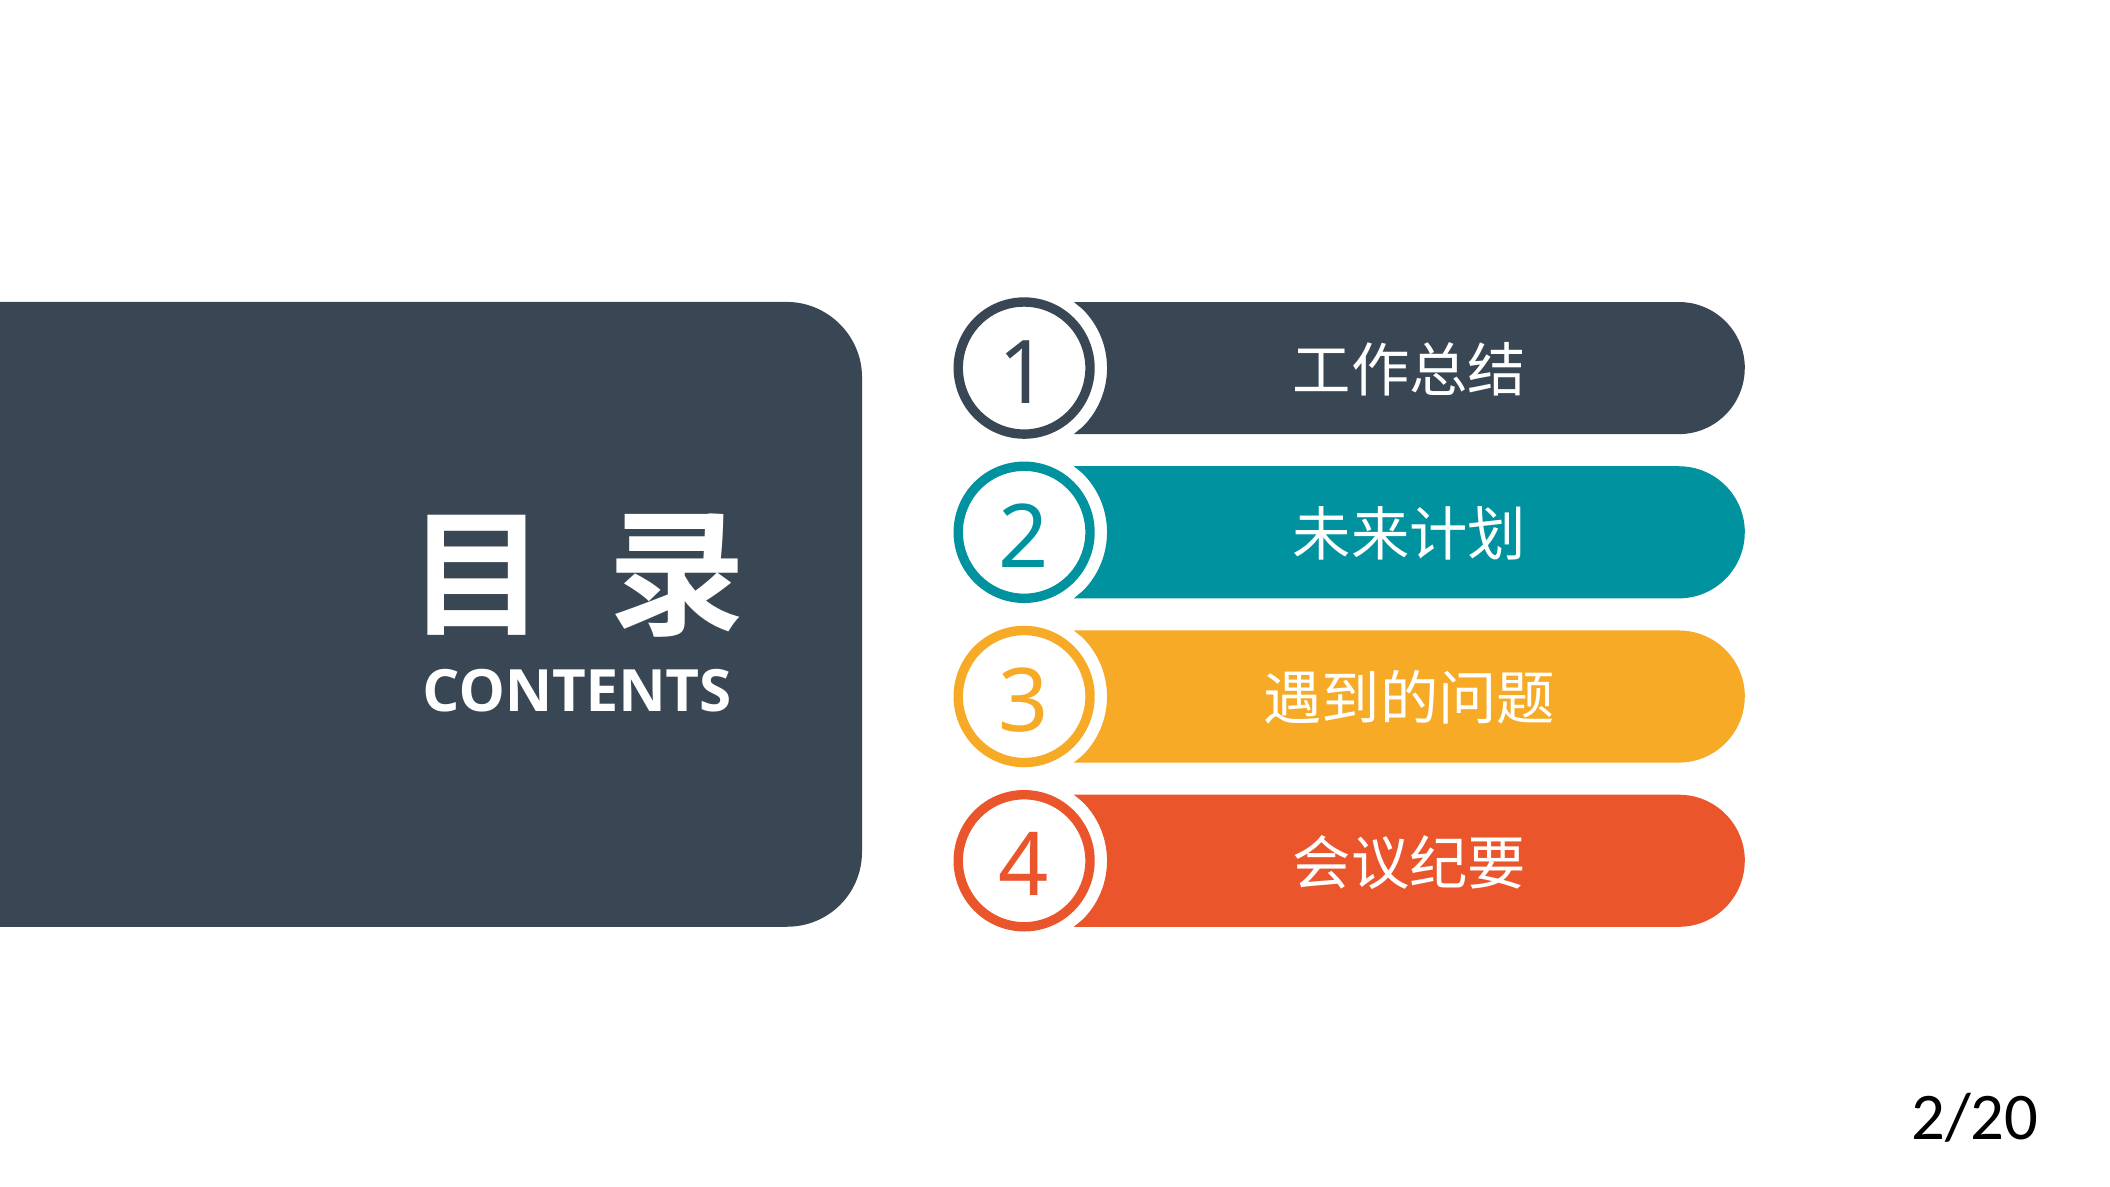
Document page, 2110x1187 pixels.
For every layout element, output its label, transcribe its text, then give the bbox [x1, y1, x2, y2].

text_box 工作总结 [1073, 302, 1745, 435]
text_box 未来计划 [1073, 466, 1745, 599]
text_box 目 录 [341, 486, 813, 652]
text_box CONTENTS [343, 652, 811, 723]
text_box 3 [958, 630, 1091, 763]
text_box 4 [958, 794, 1091, 927]
text_box 2/20 [1896, 1065, 2110, 1158]
text_box 1 [958, 302, 1091, 435]
text_box 会议纪要 [1073, 794, 1745, 927]
text_box 2 [958, 466, 1091, 599]
text_box [0, 301, 863, 927]
text_box 遇到的问题 [1073, 630, 1745, 763]
